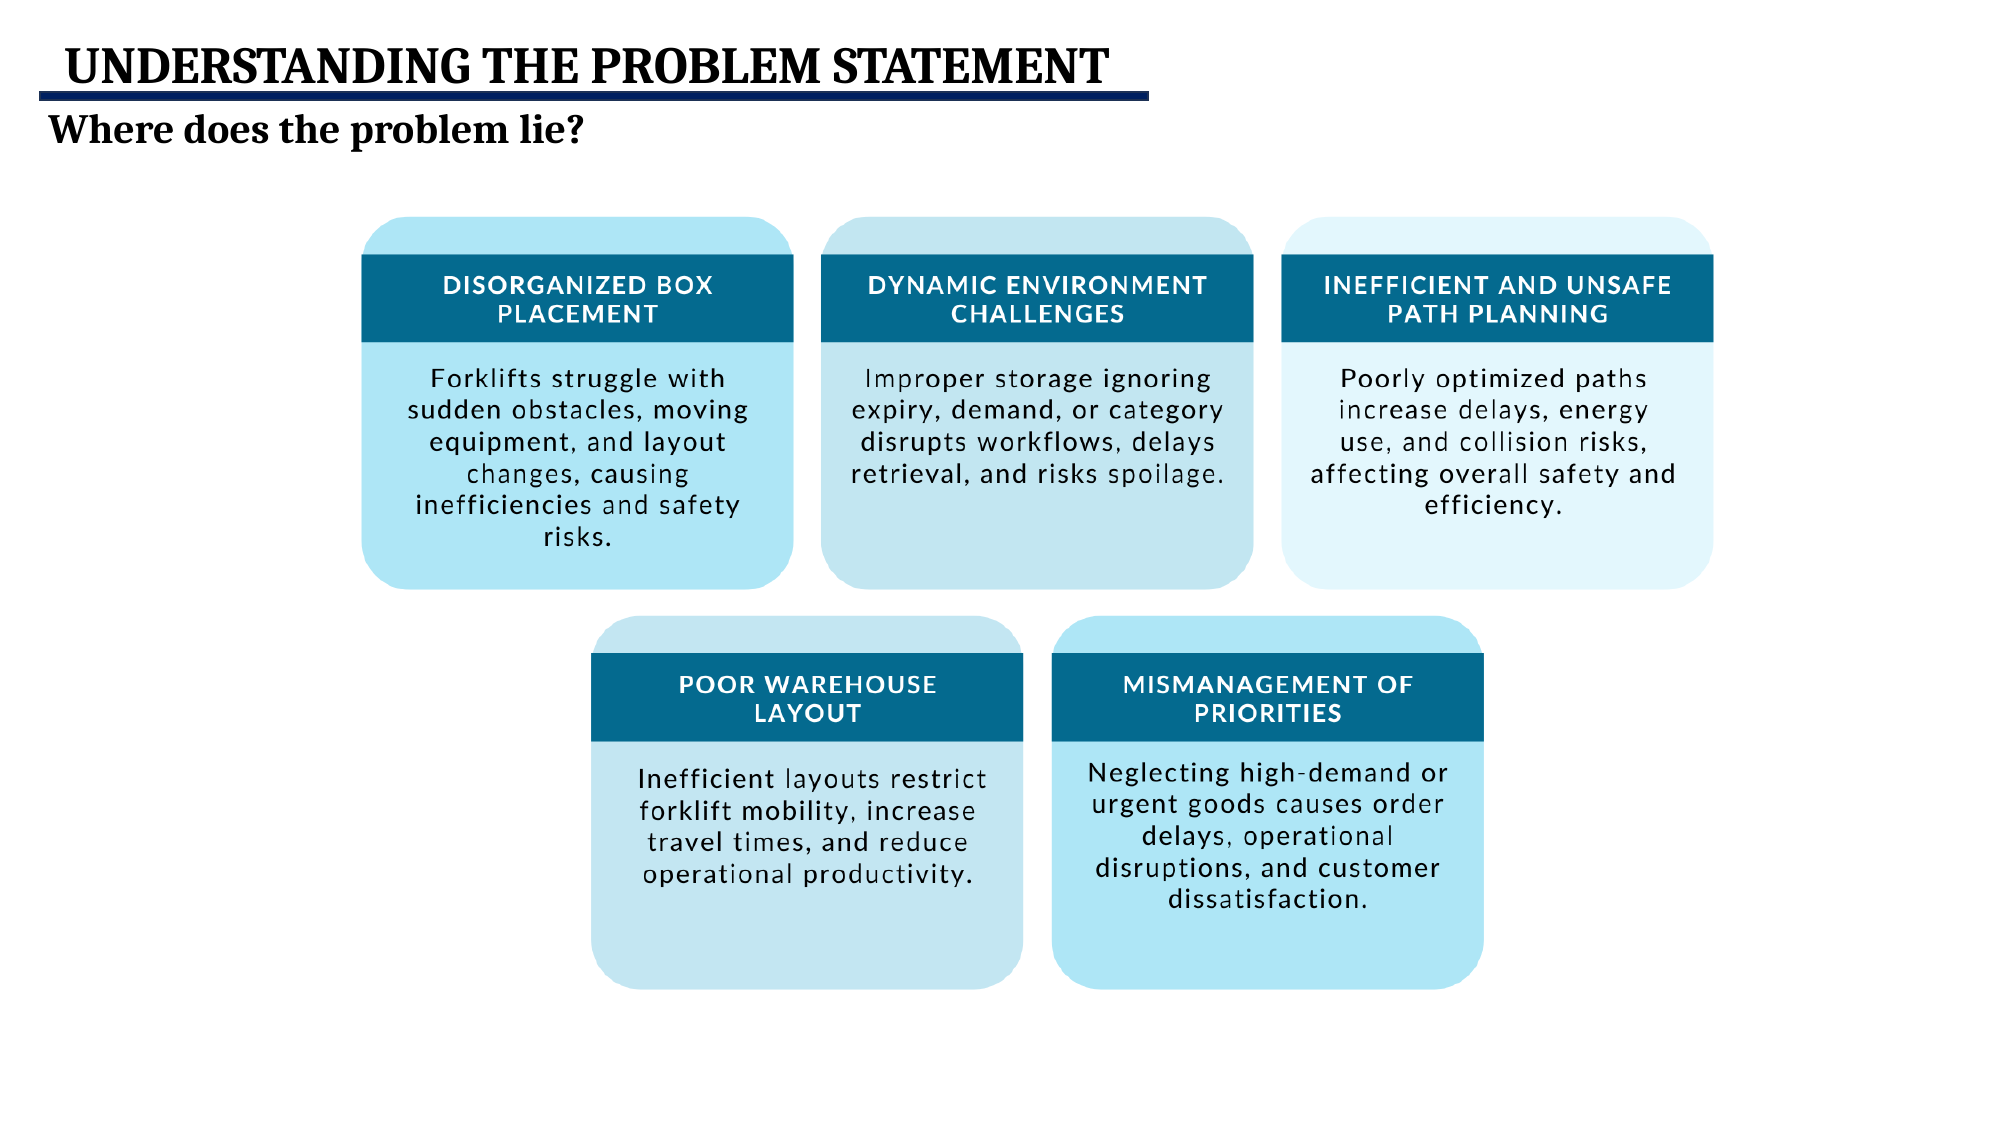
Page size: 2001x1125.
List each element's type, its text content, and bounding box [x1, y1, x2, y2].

text_box [1137, 91, 1149, 101]
text_box Where does the problem lie? [33, 94, 601, 160]
picture [316, 172, 1819, 1040]
text_box UNDERSTANDING THE PROBLEM STATEMENT [49, 23, 1137, 102]
